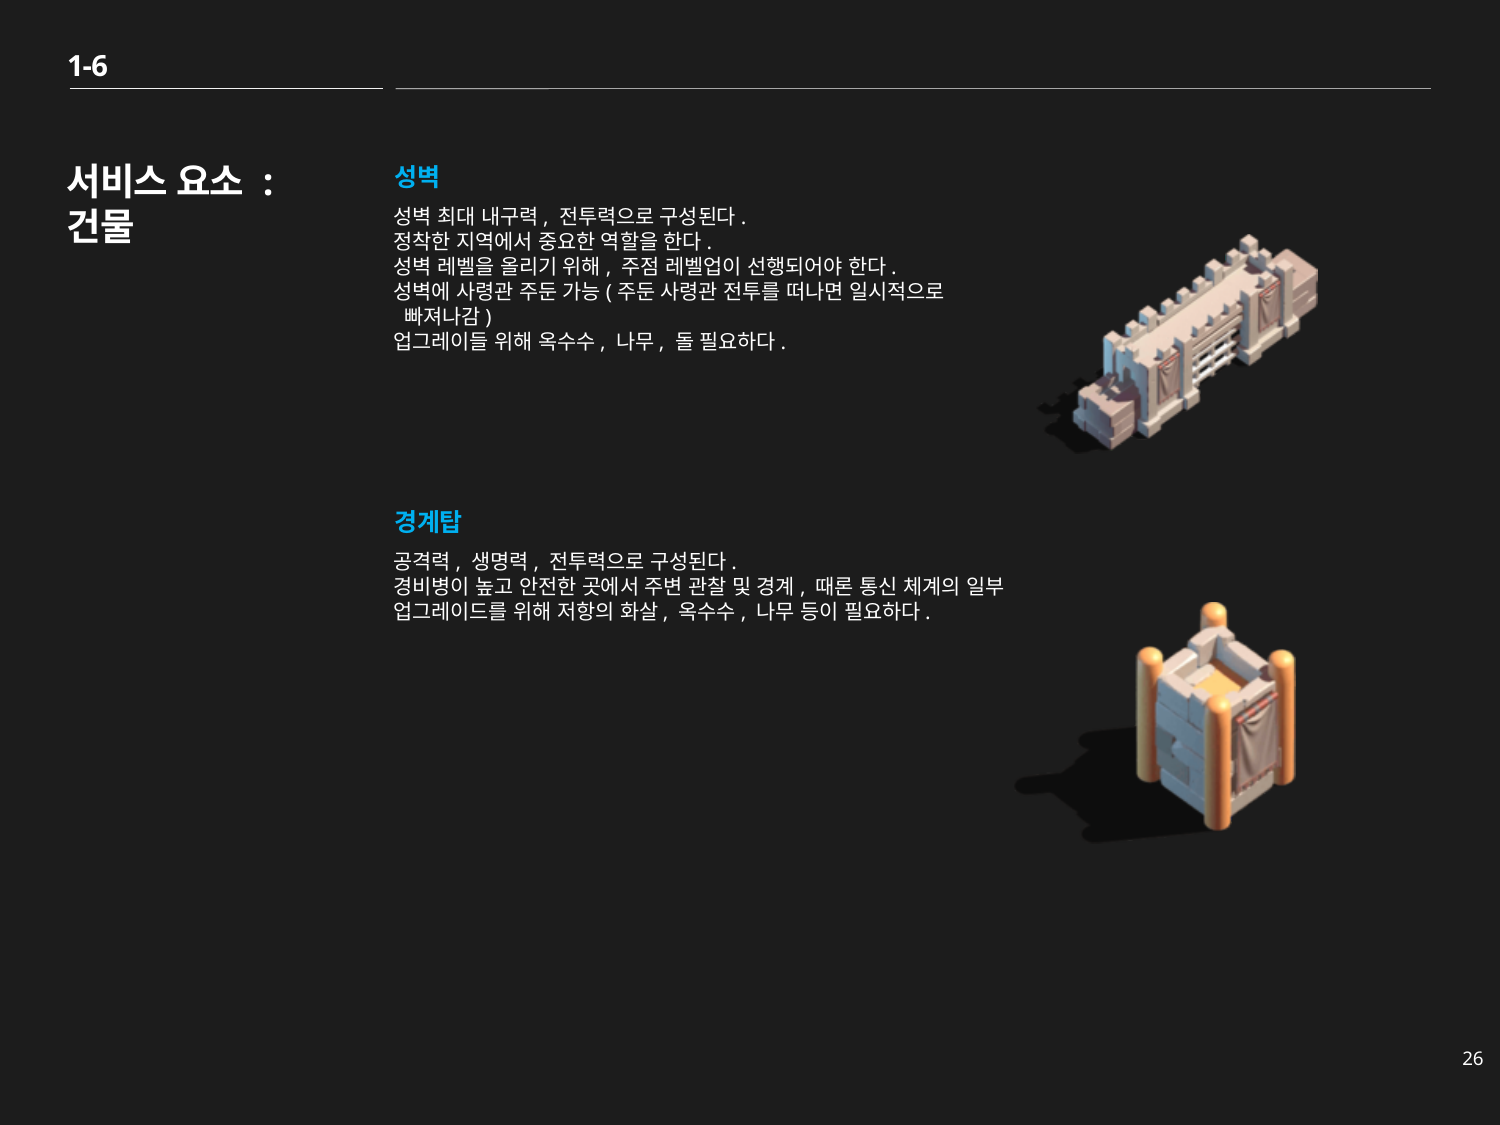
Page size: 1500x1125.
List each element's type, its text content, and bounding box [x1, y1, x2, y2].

text_box 성벽 최대 내구력, 전투력으로 구성된다. 정착한 지역에서 중요한 역할을 한다. 성벽 레벨을 올리기 위해, 주점 레벨업이 선행되어야 한다. 성벽에 사령관 주둔 가능(주둔 사령관 전투를 떠나면 일시적으로 빠져나감) 업그레이들 위해 옥수수, 나무, 돌 필요하다. [378, 196, 1296, 361]
text_box 경계탑 [379, 499, 1178, 541]
text_box 26 [1377, 1039, 1499, 1080]
text_box 성벽 [379, 154, 1178, 196]
text_box 공격력, 생명력, 전투력으로 구성된다. 경비병이 높고 안전한 곳에서 주변 관찰 및 경계, 때론 통신 체계의 일부 업그레이드를 위해 저항의 화살, 옥수수, 나무 등이 필요하다. [378, 541, 1296, 632]
picture [1036, 234, 1319, 454]
text_box 1-6 [52, 39, 123, 90]
title 서비스 요소 : 건물 [51, 150, 324, 392]
picture [1014, 602, 1297, 844]
